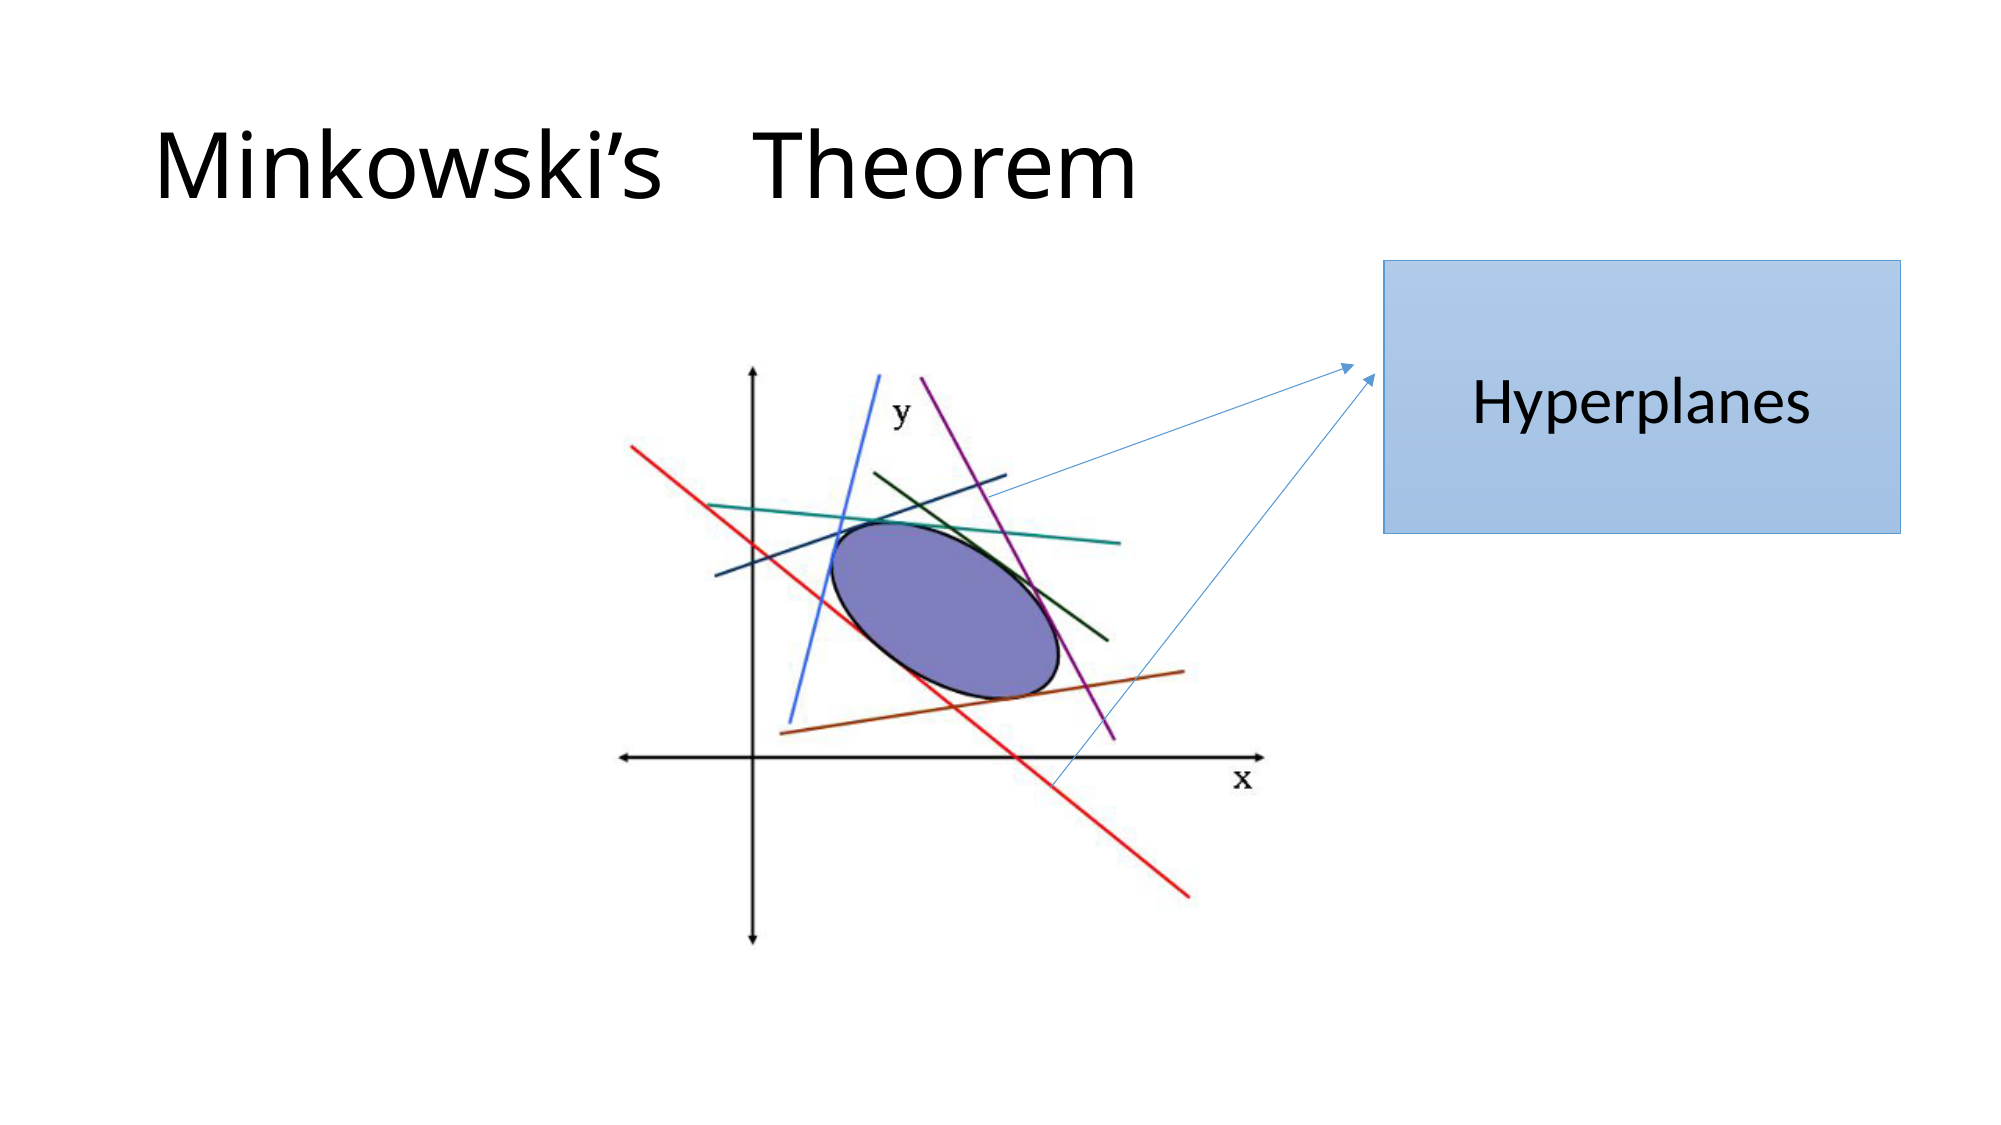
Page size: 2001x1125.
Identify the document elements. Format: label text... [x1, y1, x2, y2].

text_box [1050, 373, 1376, 788]
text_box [988, 364, 1355, 498]
text_box Hyperplanes [1383, 260, 1901, 534]
title Minkowski’s Theorem [137, 59, 1863, 278]
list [410, 318, 1590, 994]
